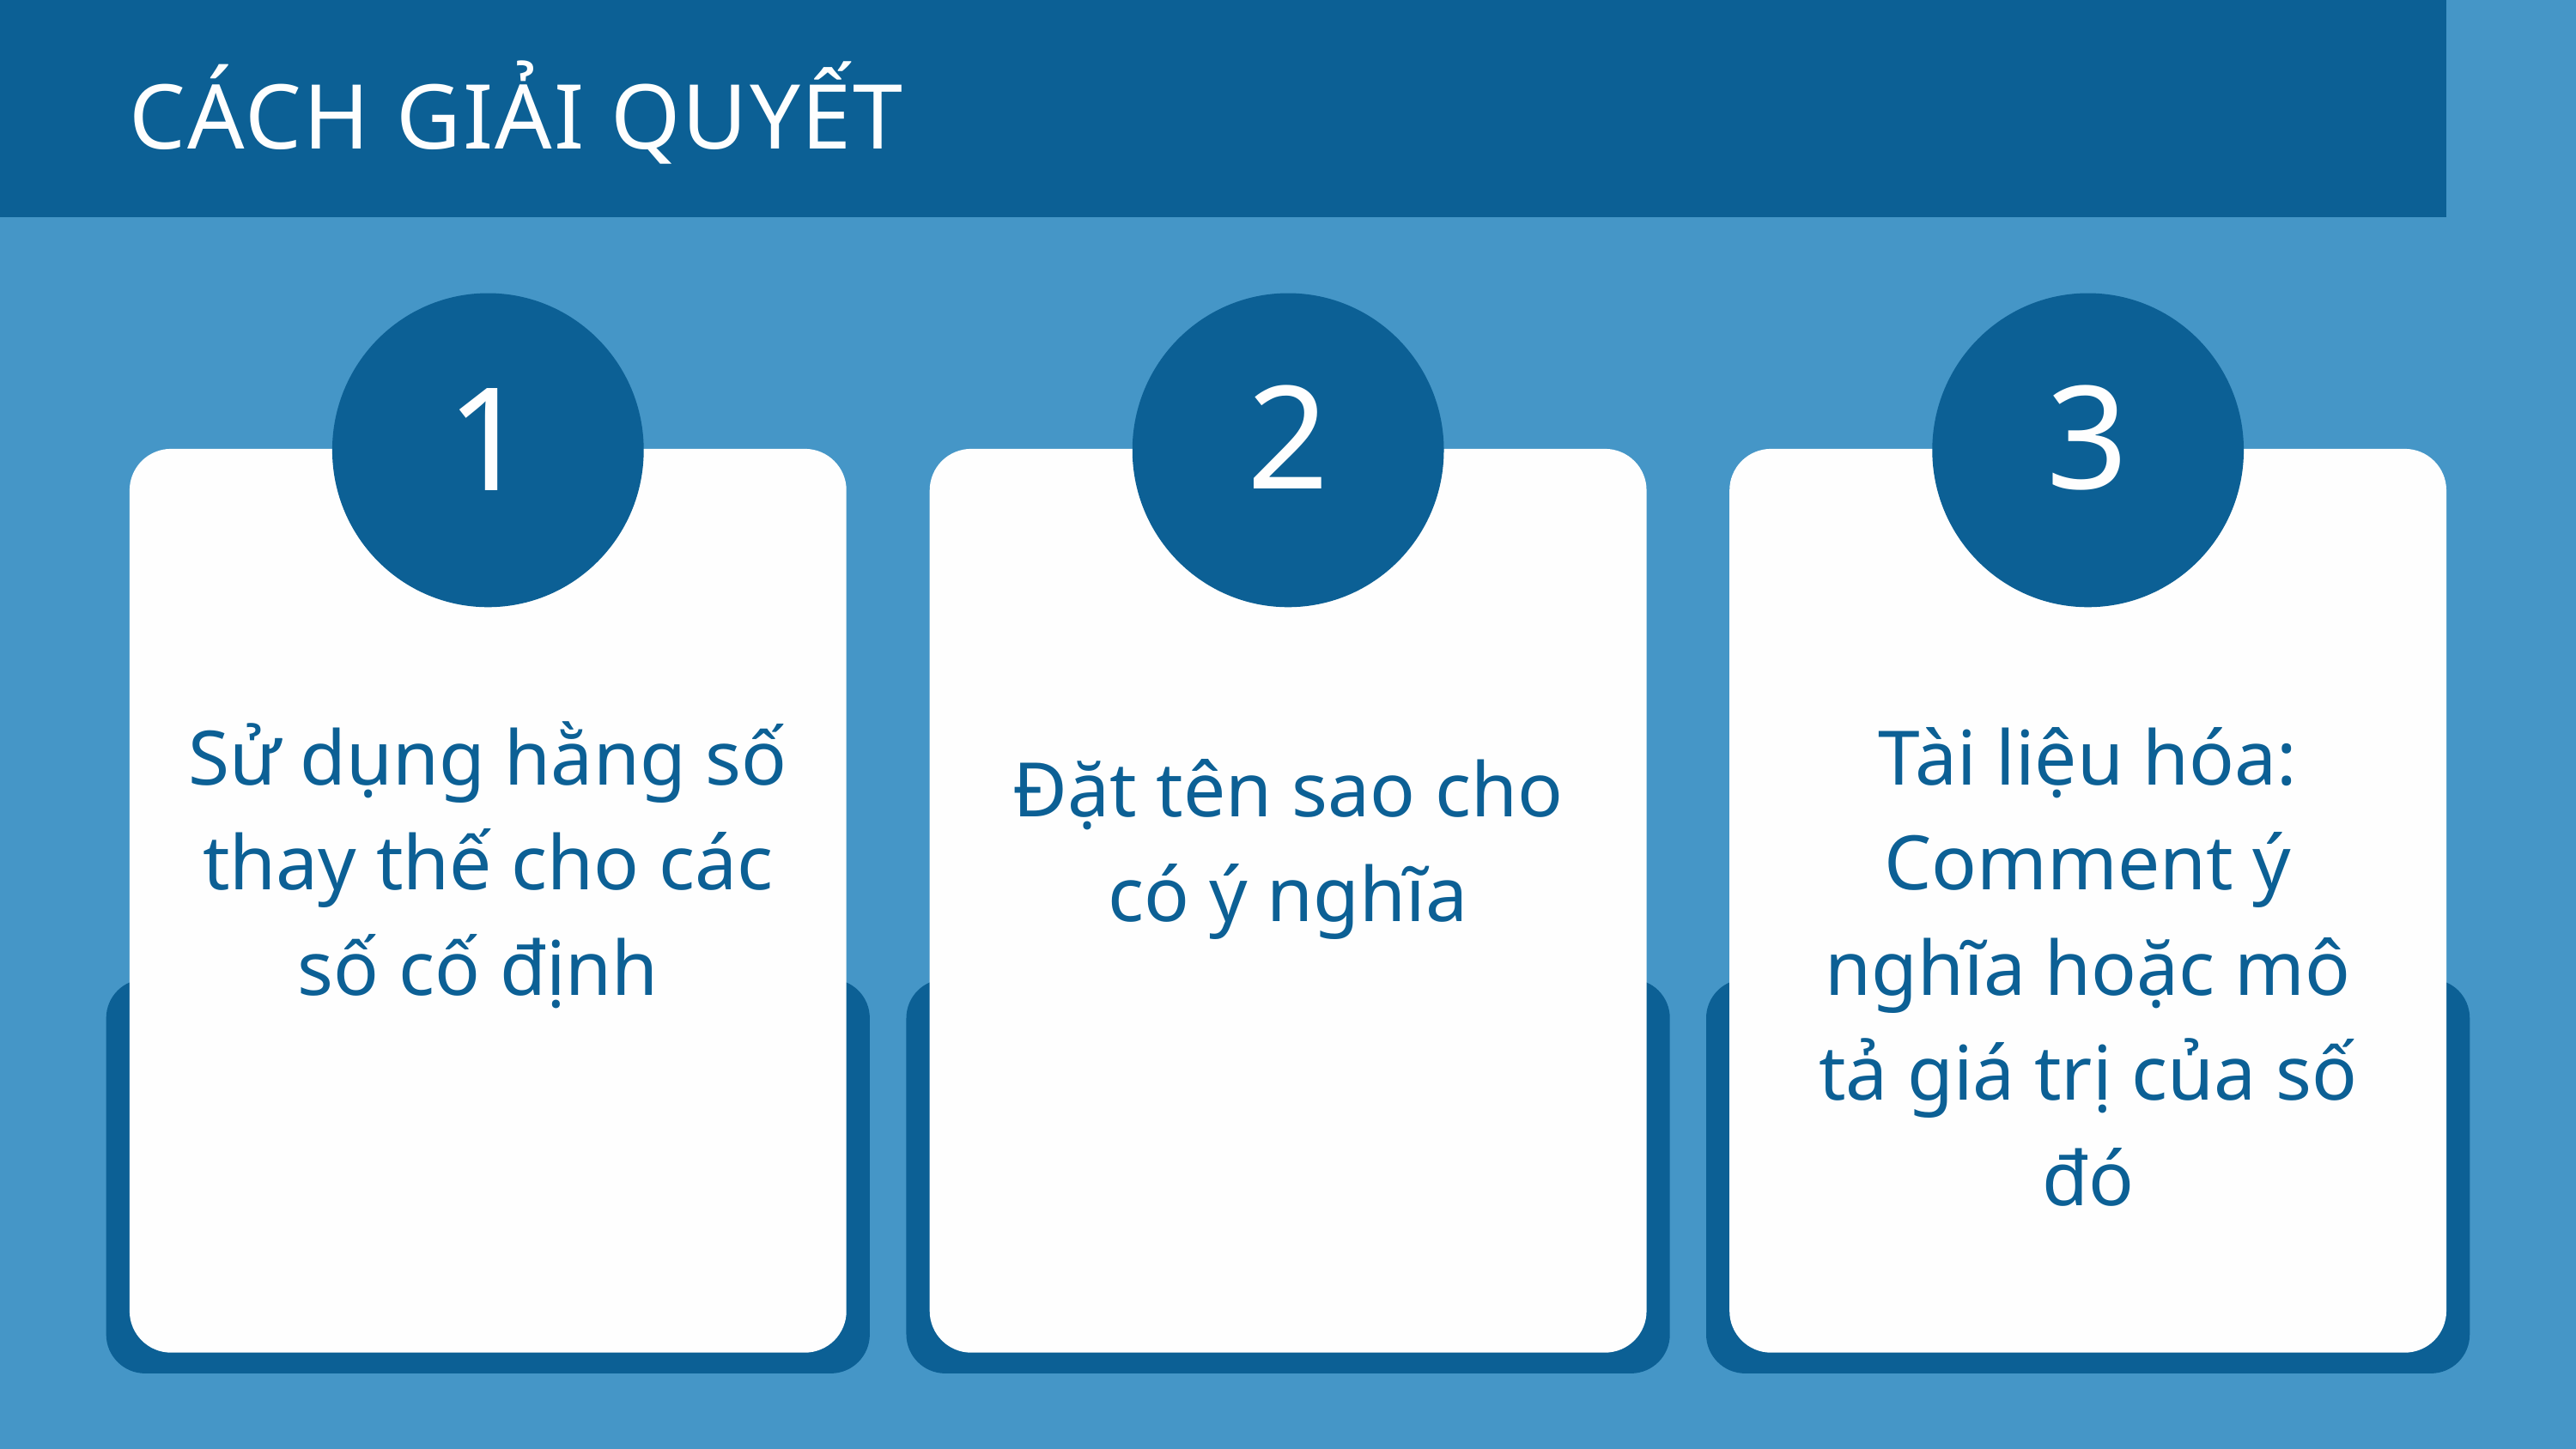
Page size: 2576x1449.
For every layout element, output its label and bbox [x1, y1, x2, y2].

text_box [331, 293, 644, 608]
text_box [1932, 293, 2245, 608]
text_box [129, 448, 847, 1353]
text_box [929, 448, 1647, 1353]
text_box [1705, 979, 2470, 1374]
text_box [906, 979, 1671, 1374]
text_box [1728, 448, 2447, 1353]
text_box [106, 979, 871, 1374]
text_box [0, 0, 2447, 218]
text_box [1132, 293, 1444, 608]
